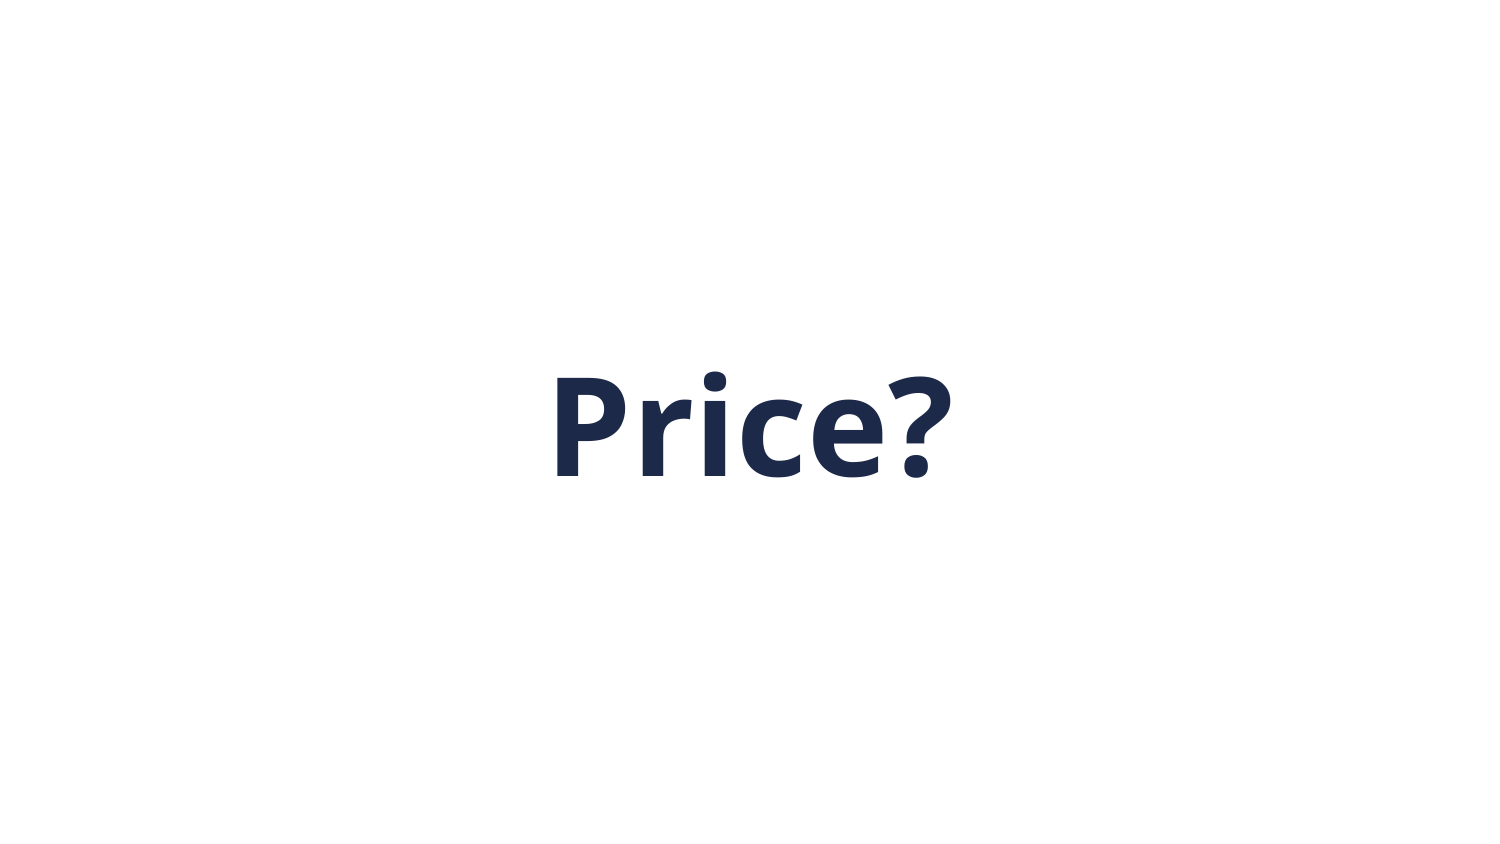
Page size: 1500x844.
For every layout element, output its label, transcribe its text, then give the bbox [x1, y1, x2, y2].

text_box Price? [319, 300, 1181, 544]
